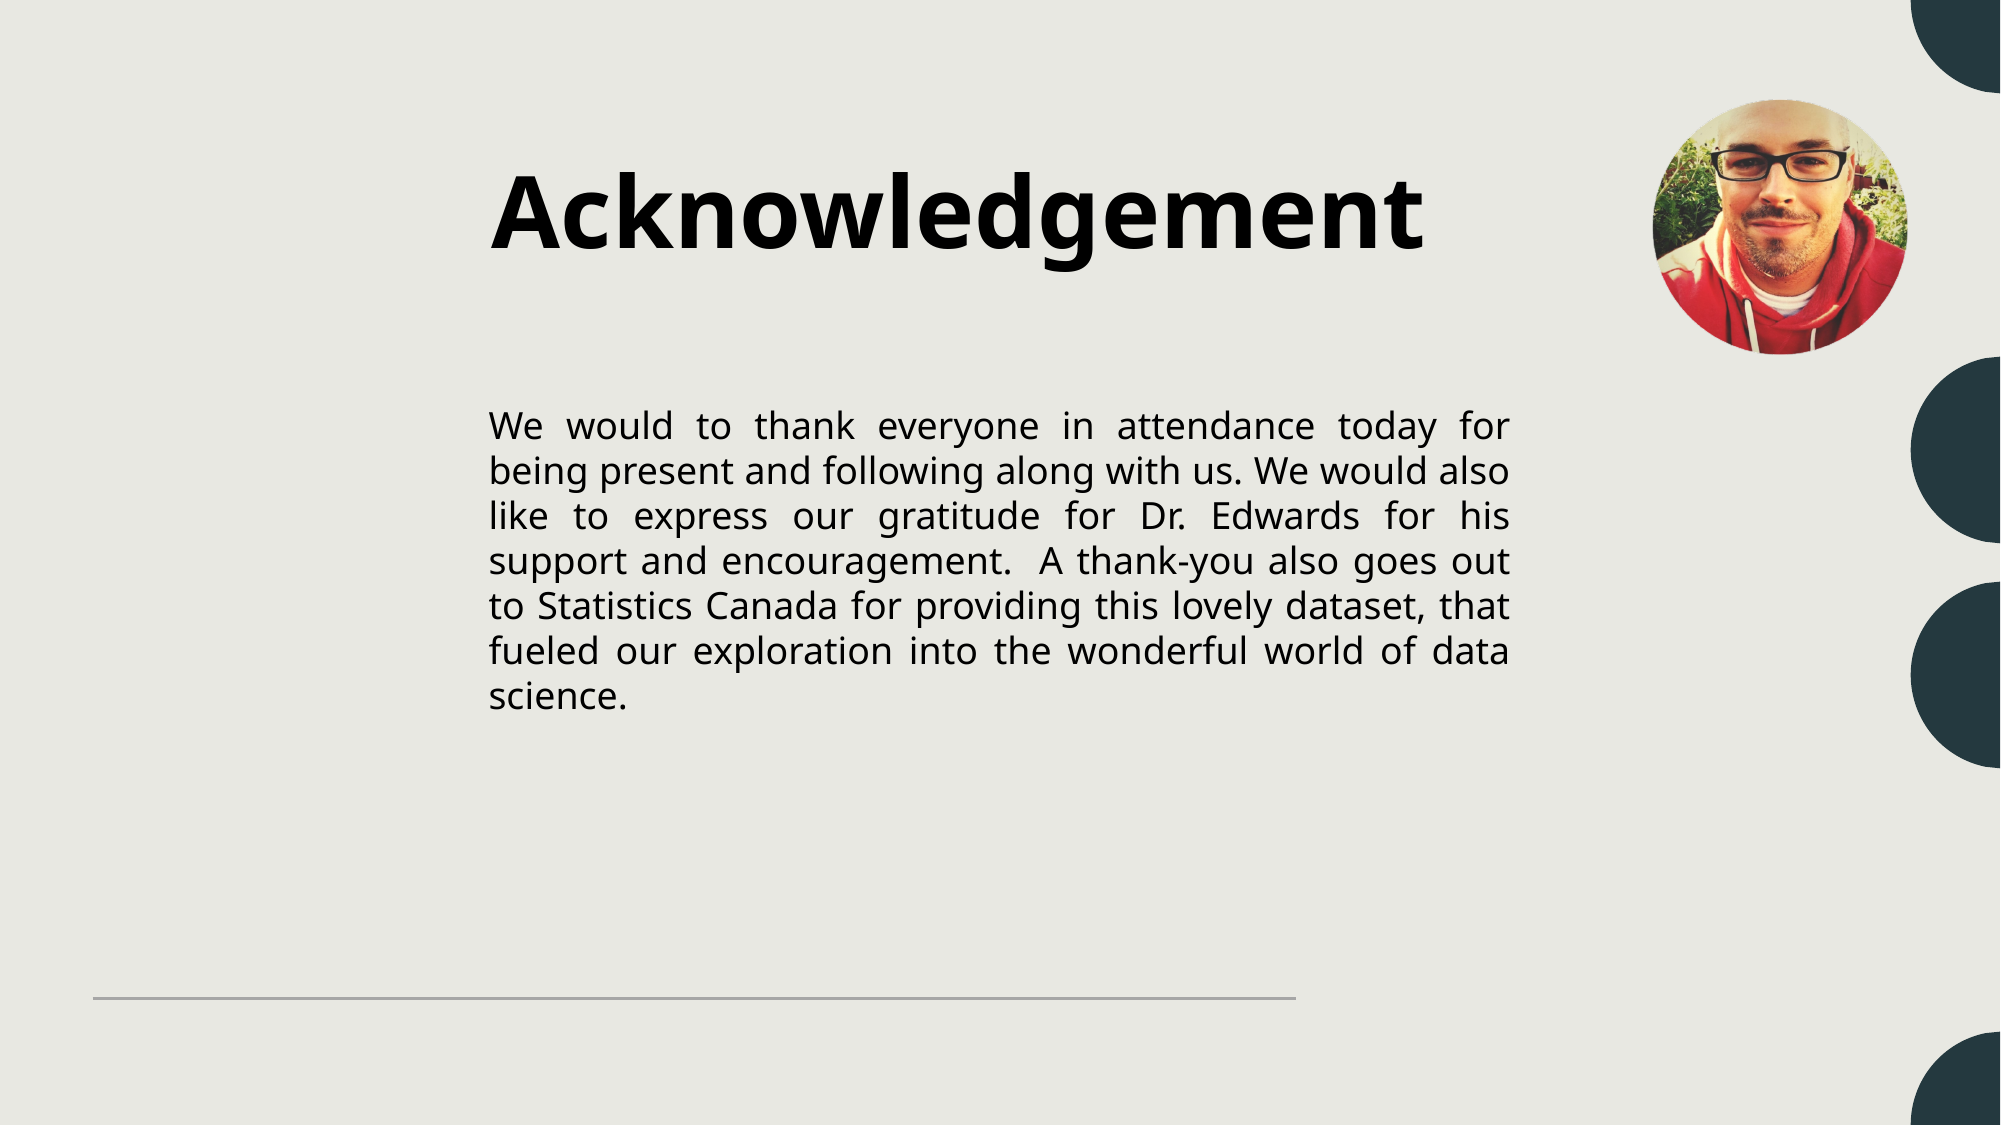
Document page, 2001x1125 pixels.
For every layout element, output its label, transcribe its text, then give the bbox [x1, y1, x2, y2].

title Acknowledgement [448, 140, 1471, 314]
picture [1652, 99, 1908, 355]
text_box We would to thank everyone in attendance today for being present and following along with us. We would also like to express our gratitude for Dr. Edwards for his support and encouragement. A thank-you also goes out to Statistics Canada for providing this lovely dataset, that fueled our exploration into the wonderful world of data science. [473, 394, 1526, 725]
